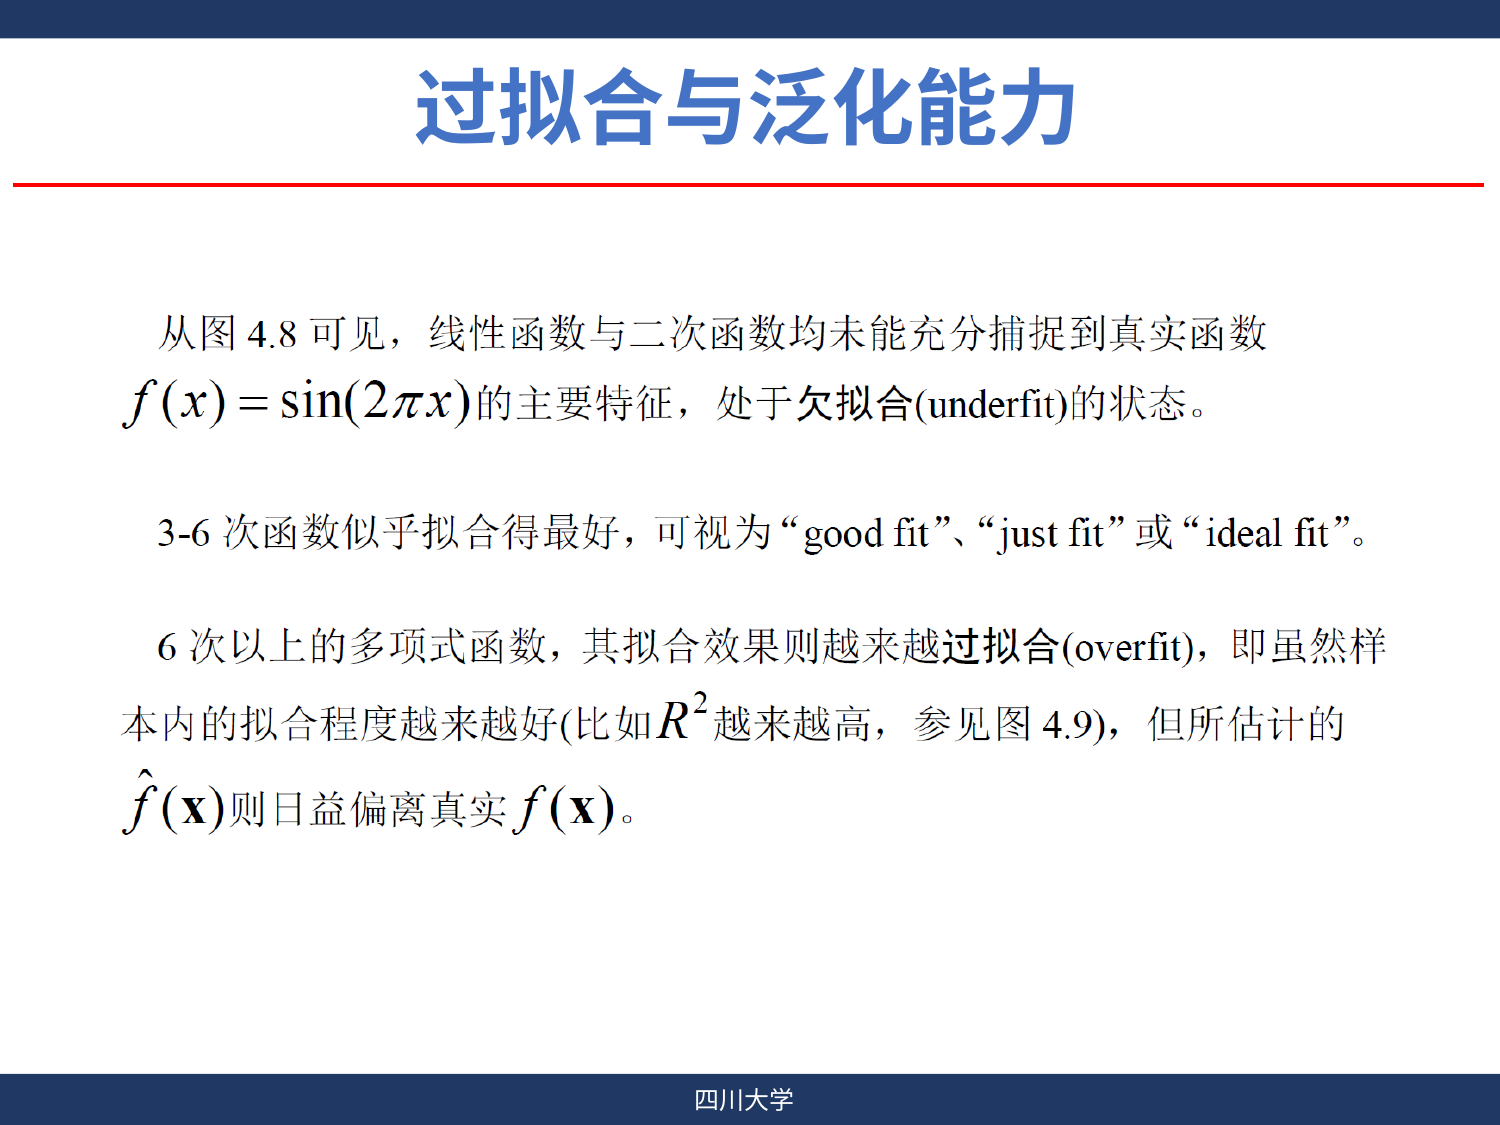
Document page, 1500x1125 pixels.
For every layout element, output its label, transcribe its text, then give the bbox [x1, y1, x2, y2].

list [103, 302, 1397, 861]
title 过拟合与泛化能力 [101, 60, 1395, 163]
